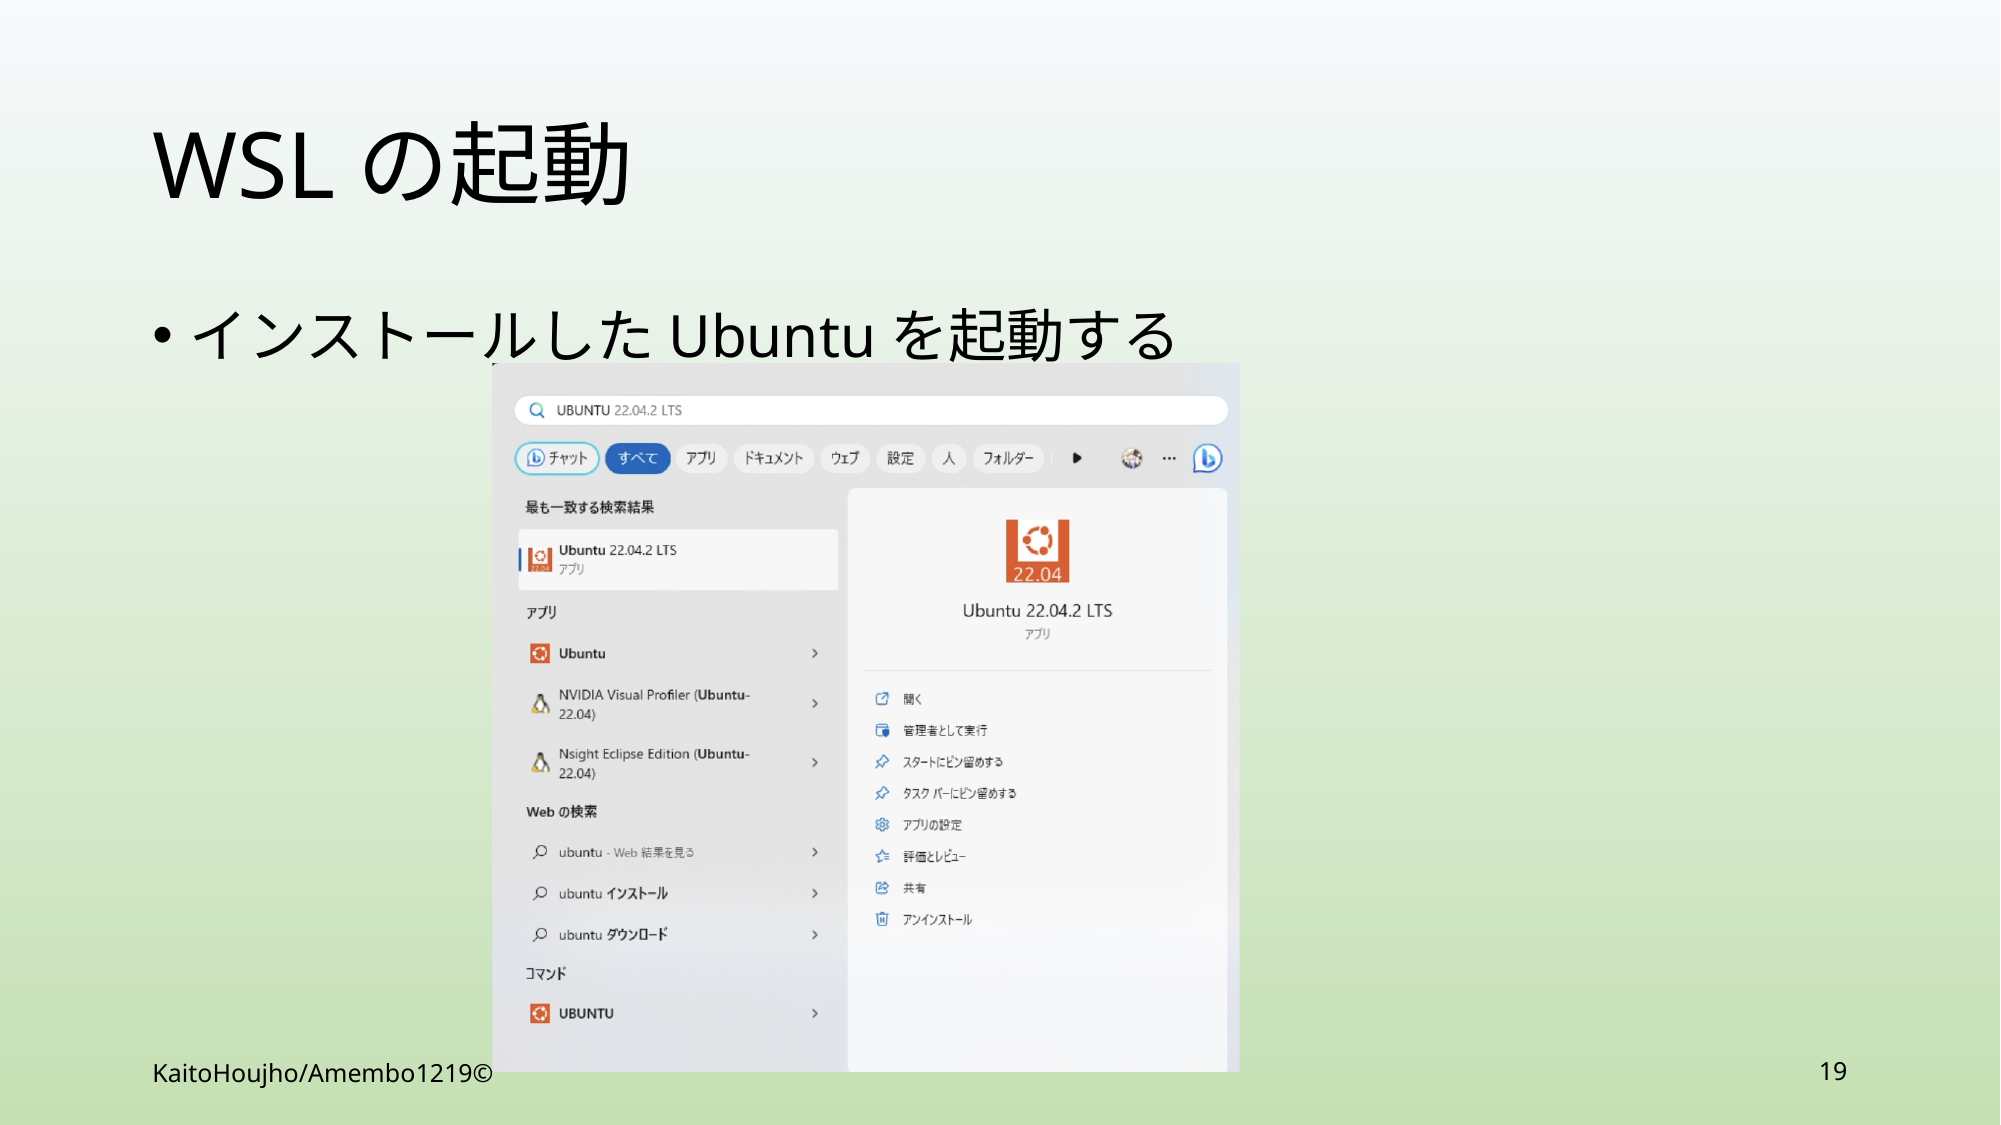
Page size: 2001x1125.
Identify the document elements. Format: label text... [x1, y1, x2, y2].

slide_number KaitoHoujho/Amembo1219© [137, 1042, 588, 1103]
title WSLの起動 [137, 59, 1863, 278]
picture [492, 363, 1240, 1072]
slide_number 19 [1412, 1042, 1863, 1103]
list インストールしたUbuntuを起動する [137, 299, 1863, 1014]
